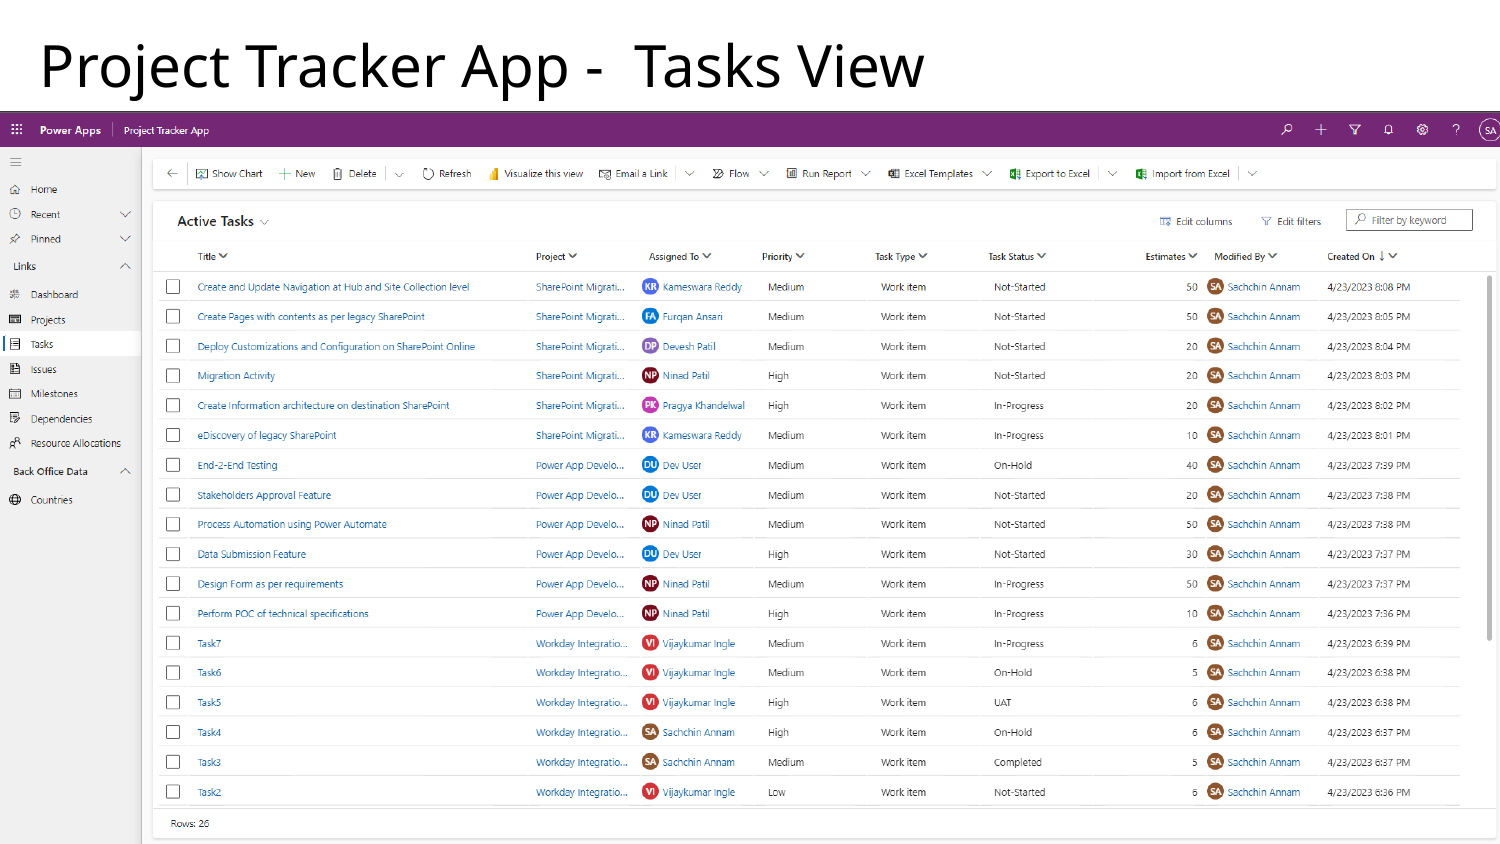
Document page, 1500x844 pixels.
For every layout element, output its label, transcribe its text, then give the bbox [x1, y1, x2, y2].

text_box Project Tracker App - Tasks View [24, 14, 966, 109]
picture [0, 111, 1500, 844]
